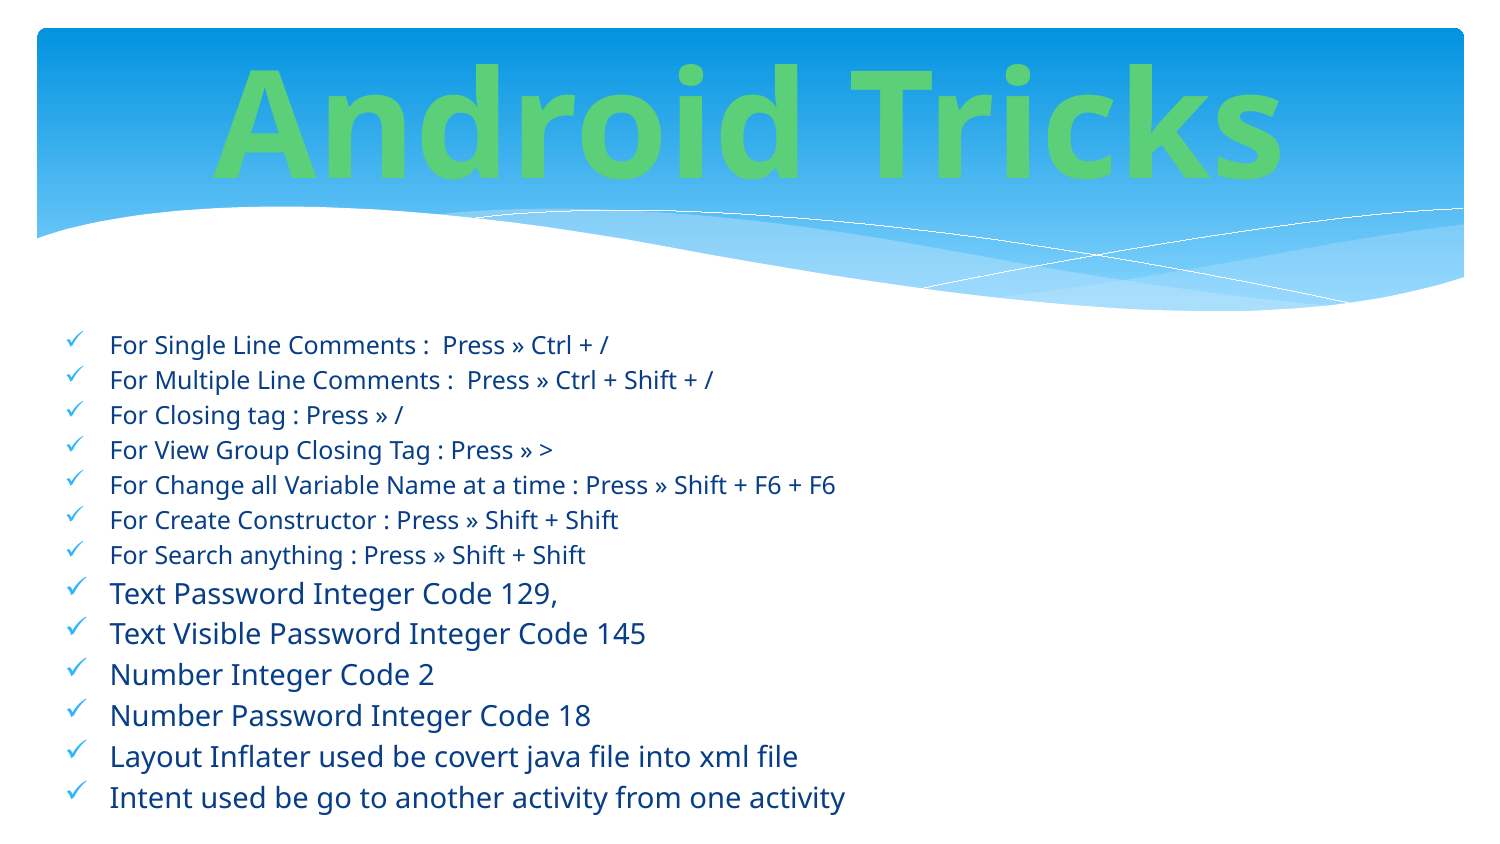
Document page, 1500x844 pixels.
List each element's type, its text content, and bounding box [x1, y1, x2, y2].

title Android Tricks [75, 41, 1425, 196]
list For Single Line Comments : Press » Ctrl + / For Multiple Line Comments : Press » Ctrl + Shift + / For Closing tag : Press » / For View Group Closing Tag : Press » > For Change all Variable Name at a time : Press » Shift + F6 + F6 For Create Constructor : Press » Shift + Shift For Search anything : Press » Shift + Shift Text Password Integer Code 129, Text Visible Password Integer Code 145 Number Integer Code 2 Number Password Integer Code 18 Layout Inflater used be covert java file into xml file Intent used be go to another activity from one activity [0, 321, 1500, 844]
